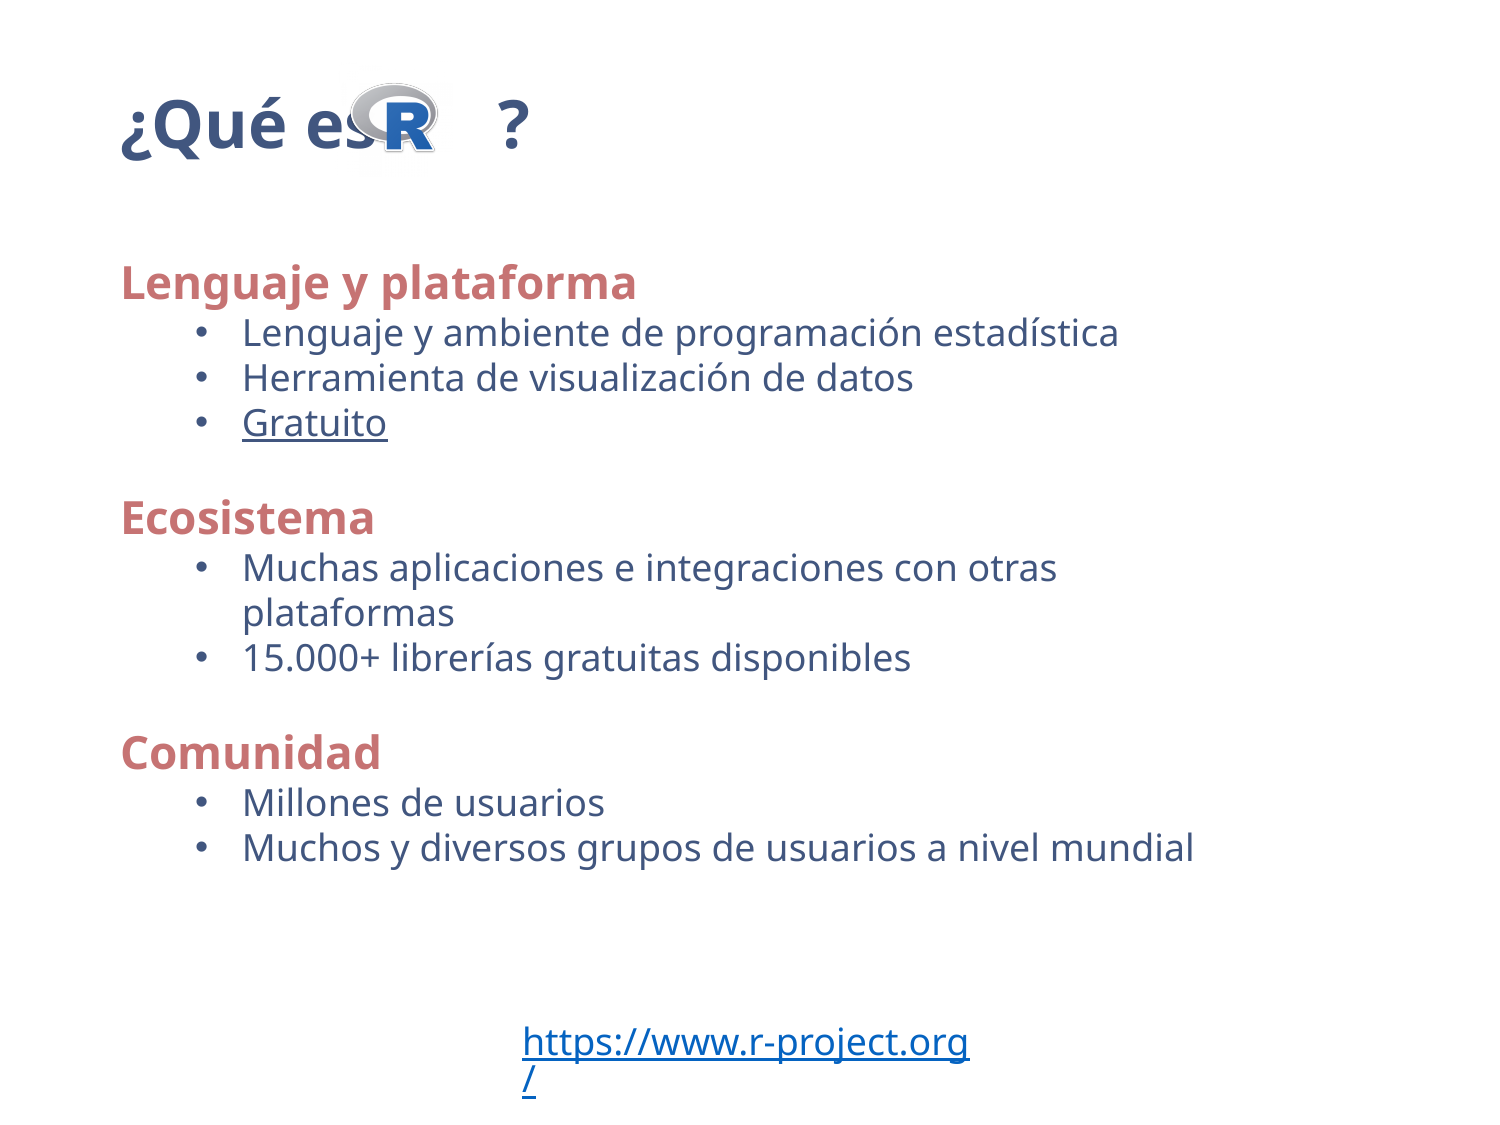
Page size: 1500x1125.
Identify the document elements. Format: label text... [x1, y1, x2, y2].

text_box ¿Qué es ? [105, 74, 335, 170]
text_box https://www.r-project.org/ [507, 1010, 993, 1077]
text_box ¿Qué es ? [453, 74, 1121, 170]
picture [335, 59, 453, 178]
text_box Lenguaje y plataforma Lenguaje y ambiente de programación estadística Herramienta de visualización de datos Gratuito Ecosistema Muchas aplicaciones e integraciones con otras plataformas 15.000+ librerías gratuitas disponibles Comunidad Millones de usuarios Muchos y diversos grupos de usuarios a nivel mundial [105, 246, 1283, 922]
